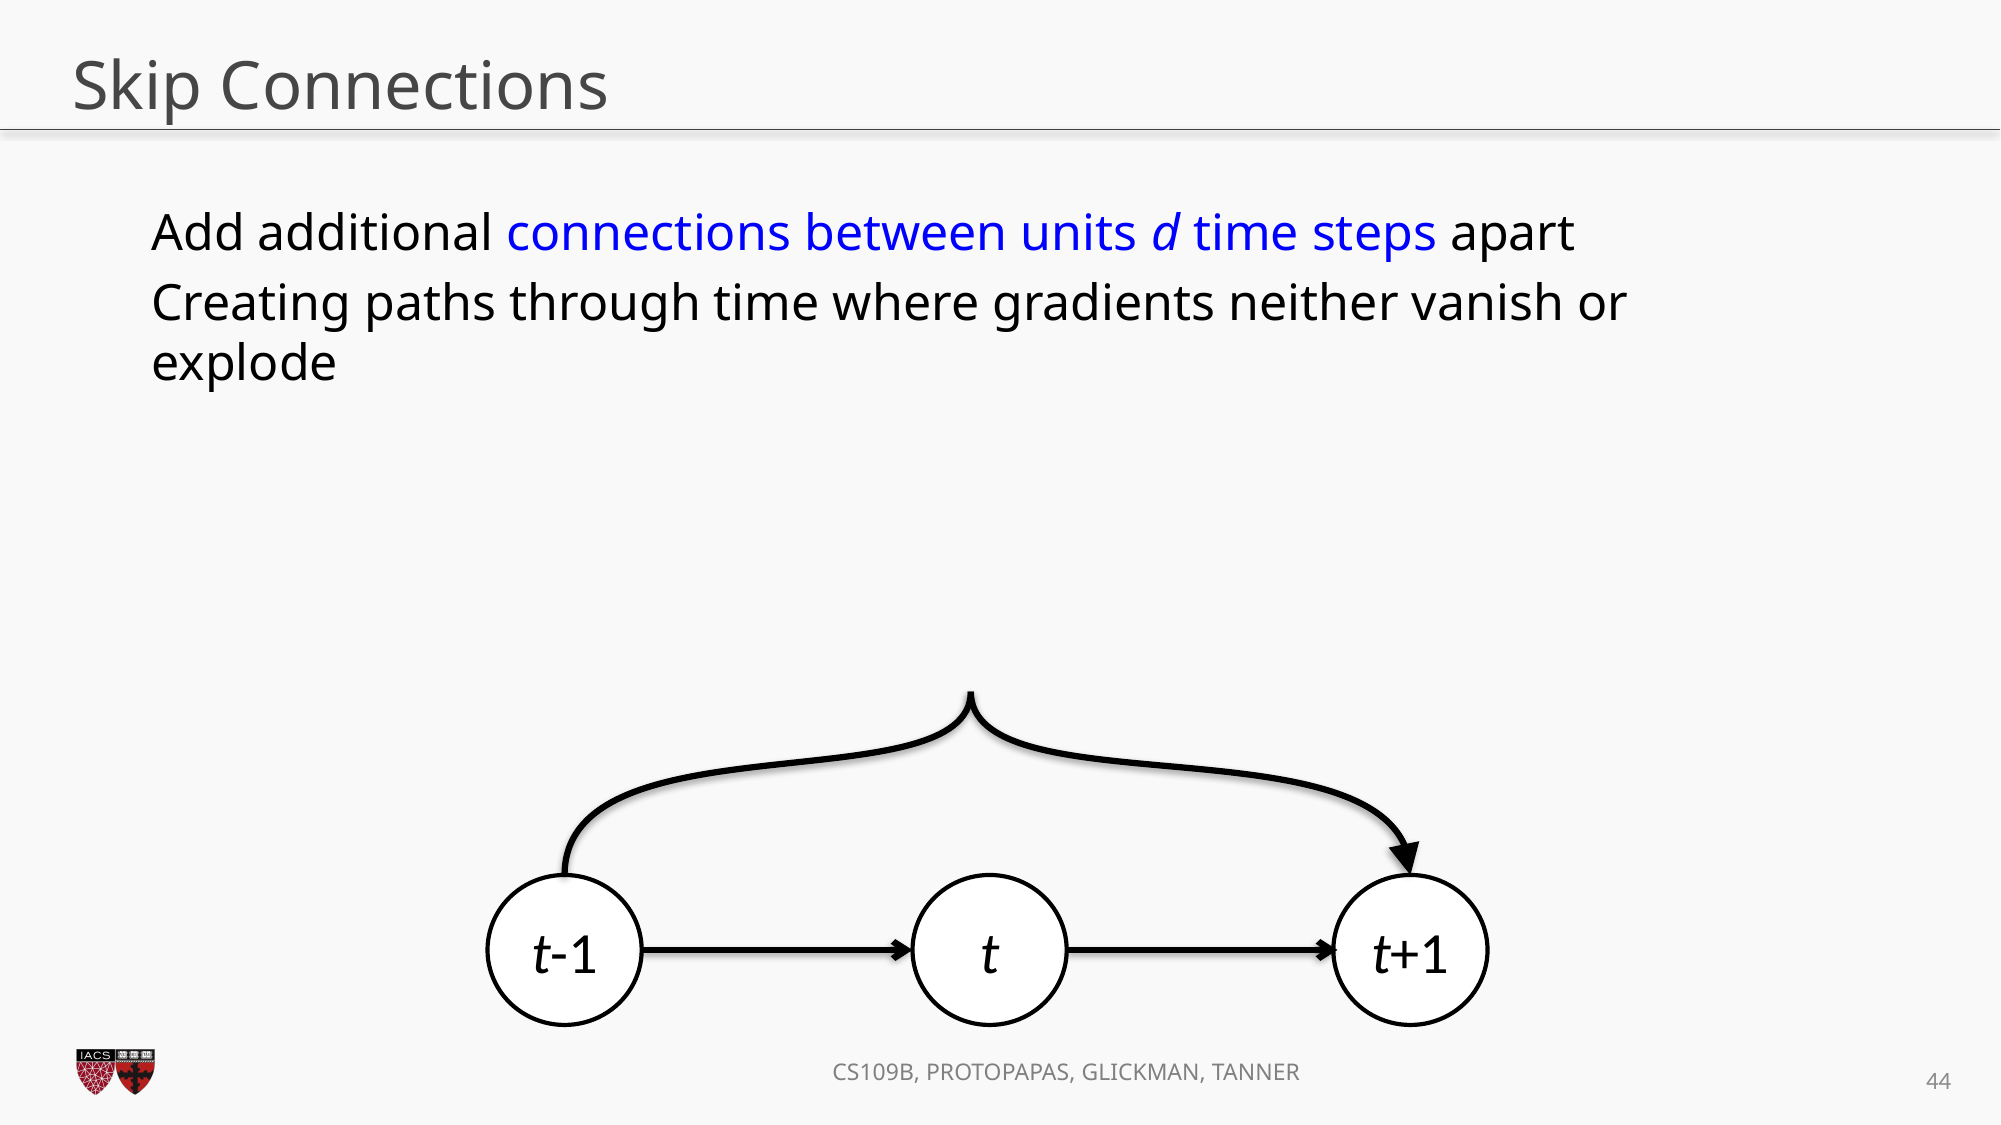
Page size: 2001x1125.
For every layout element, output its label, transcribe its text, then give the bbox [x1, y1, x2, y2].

picture [75, 1049, 155, 1095]
list Add additional connections between units d time steps apart Creating paths through time where gradients neither vanish or explode [136, 193, 1831, 540]
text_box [675, 579, 860, 987]
text_box t [910, 872, 1069, 1028]
slide_number 44 [1500, 1050, 1967, 1110]
text_box t-1 [485, 873, 644, 1028]
title Skip Connections [57, 35, 1943, 162]
text_box t+1 [1331, 872, 1490, 1028]
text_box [1098, 563, 1283, 1004]
